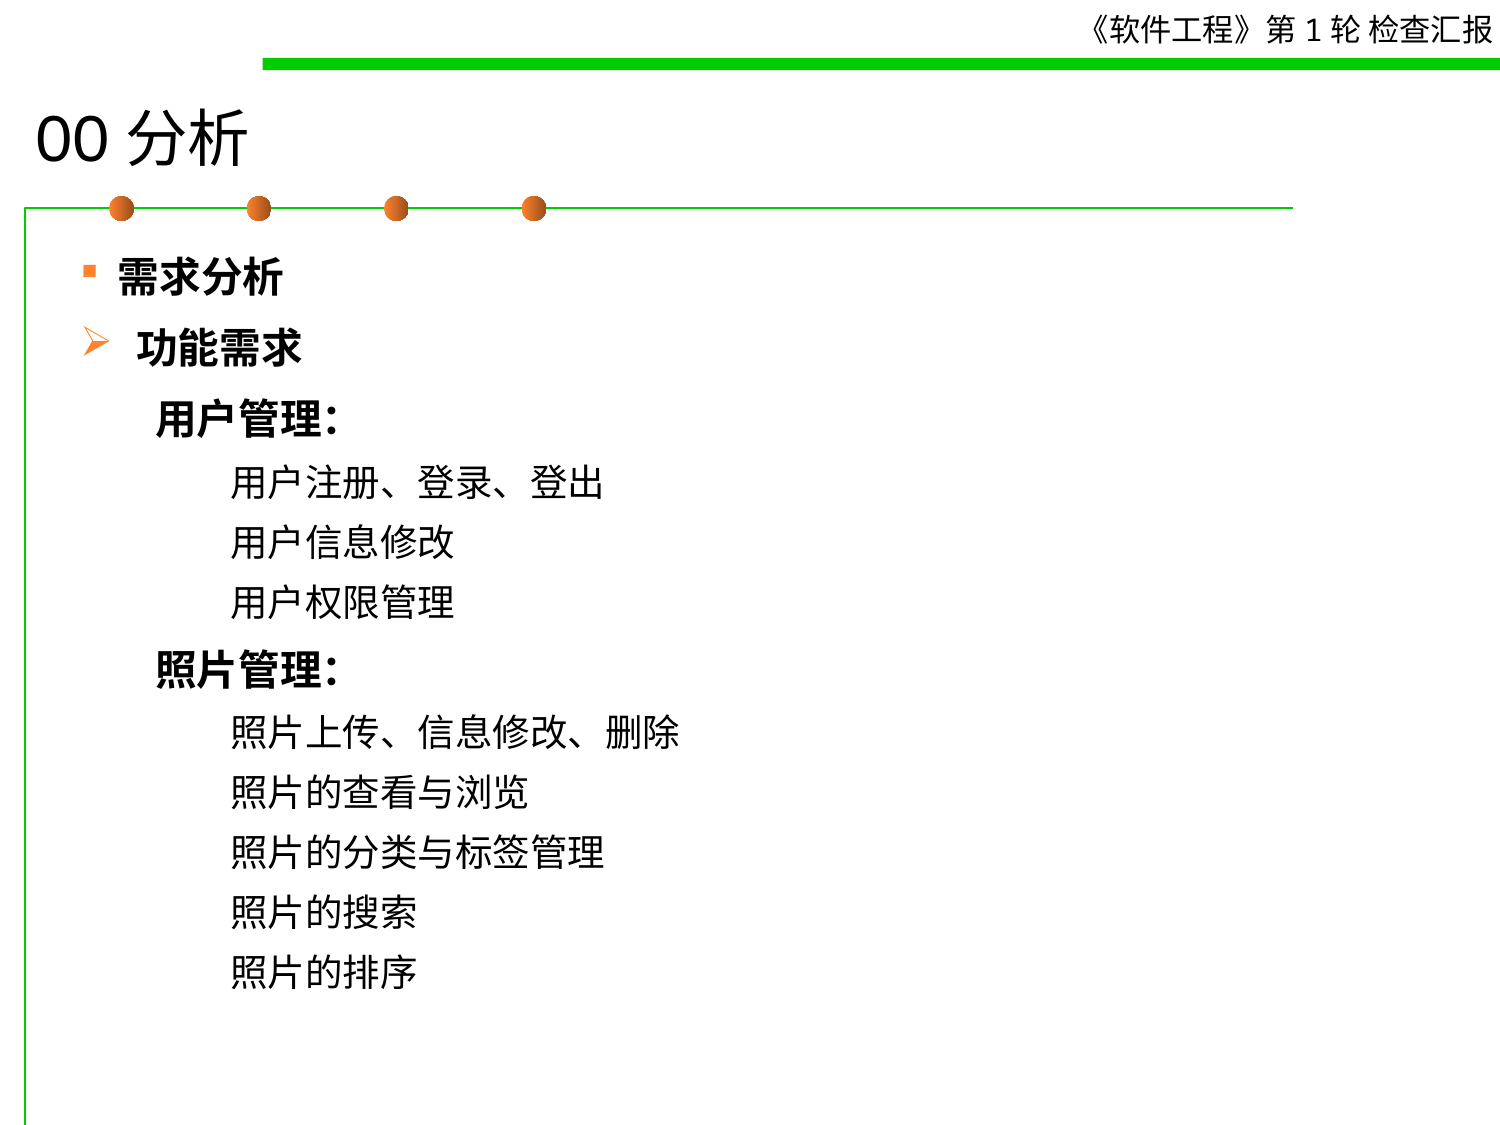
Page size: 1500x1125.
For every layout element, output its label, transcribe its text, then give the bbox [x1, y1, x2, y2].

title OO分析 [20, 83, 1415, 190]
list 需求分析 功能需求 用户管理： 用户注册、登录、登出 用户信息修改 用户权限管理 照片管理： 照片上传、信息修改、删除 照片的查看与浏览 照片的分类与标签管理 照片的搜索 照片的排序 [64, 243, 714, 1083]
